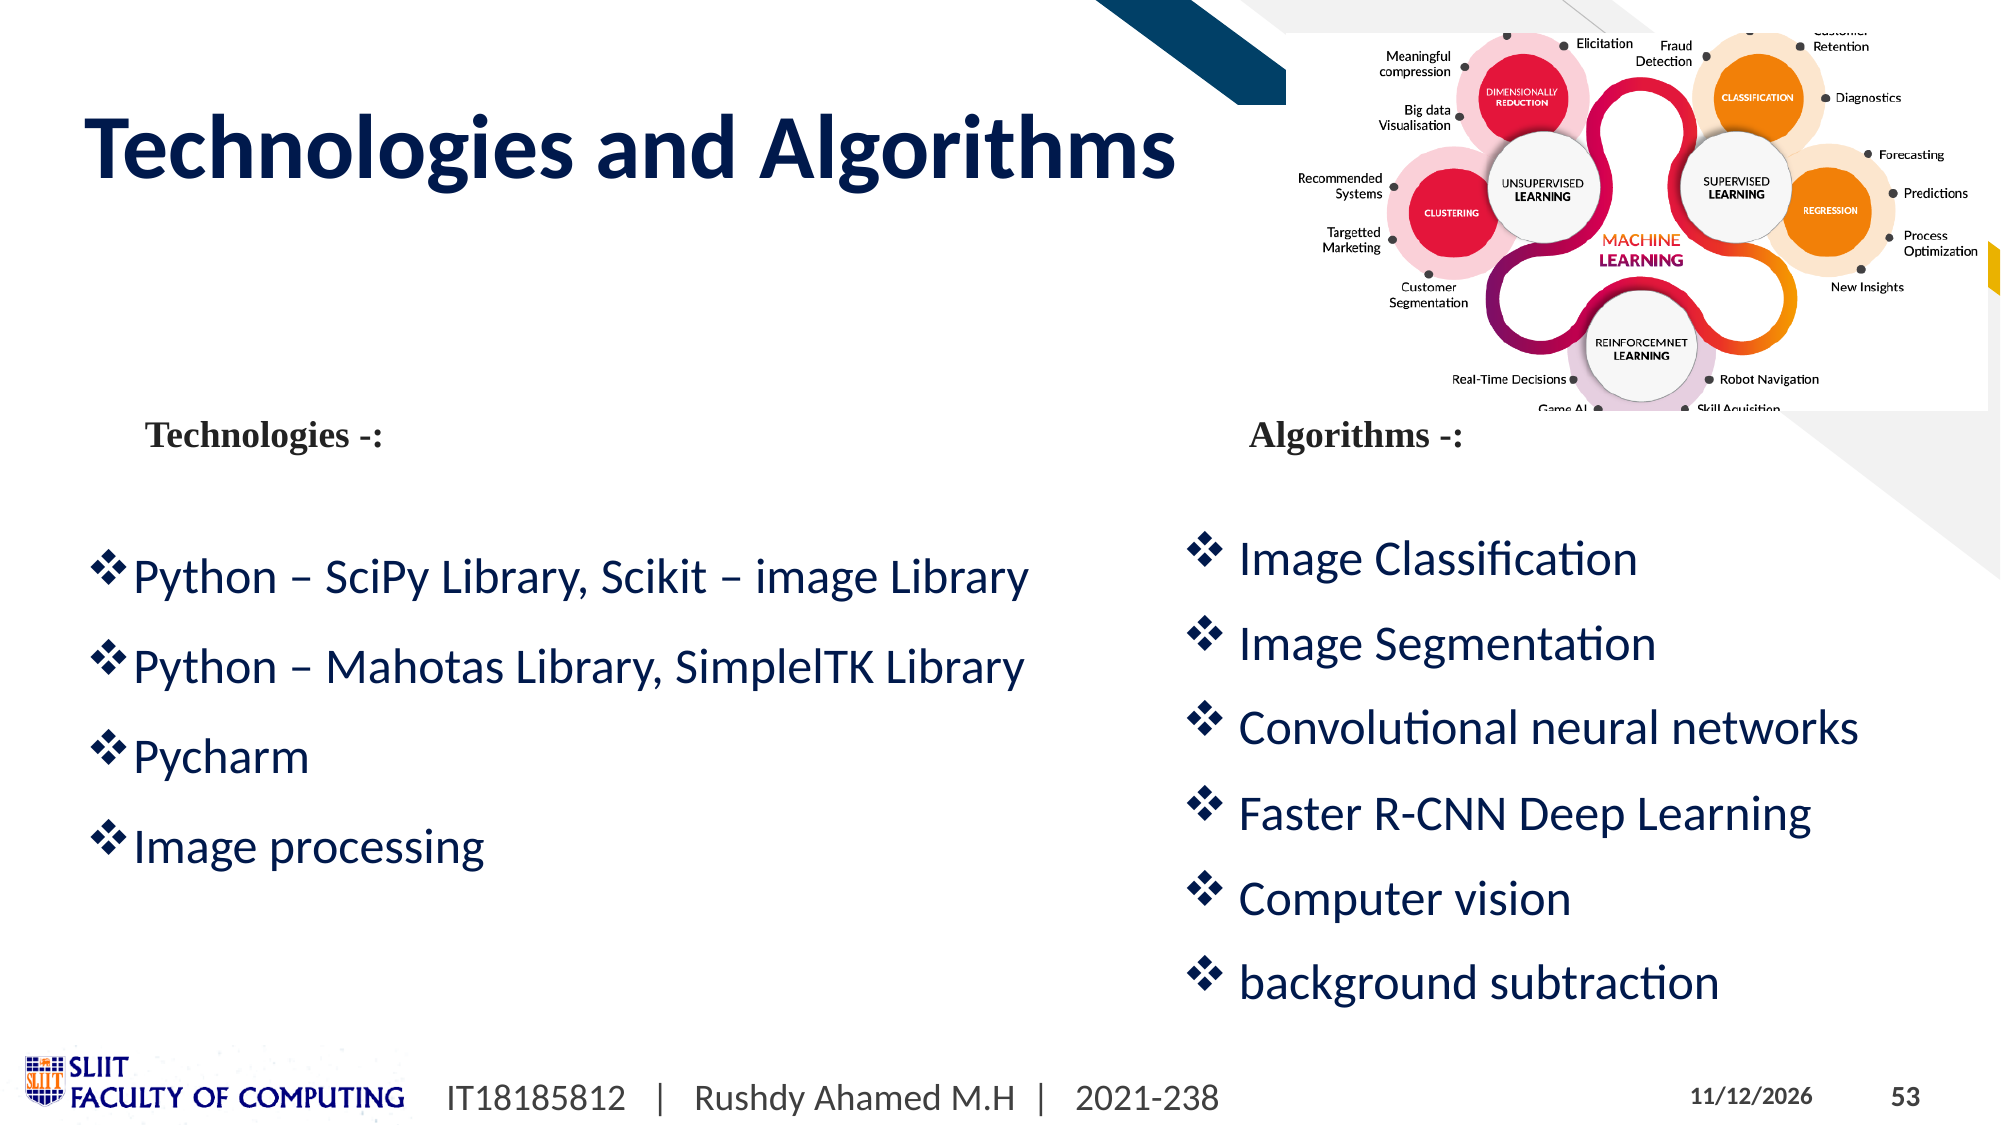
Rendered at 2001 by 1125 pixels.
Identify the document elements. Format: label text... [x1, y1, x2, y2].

picture [1286, 33, 1988, 411]
picture [0, 1045, 413, 1125]
text_box Technologies -: [130, 402, 500, 463]
text_box Image Classification Image Segmentation Convolutional neural networks Faster R-CNN Deep Learning Computer vision background subtraction [942, 517, 1878, 1018]
title Technologies and Algorithms [70, 37, 1286, 199]
text_box Python – SciPy Library, Scikit – image Library Python – Mahotas Library, SimplelTK Library Pycharm Image processing [71, 506, 1122, 882]
text_box IT18185812 | Rushdy Ahamed M.H | 2021-238 [431, 1064, 1551, 1125]
text_box Algorithms -: [1234, 402, 1550, 463]
